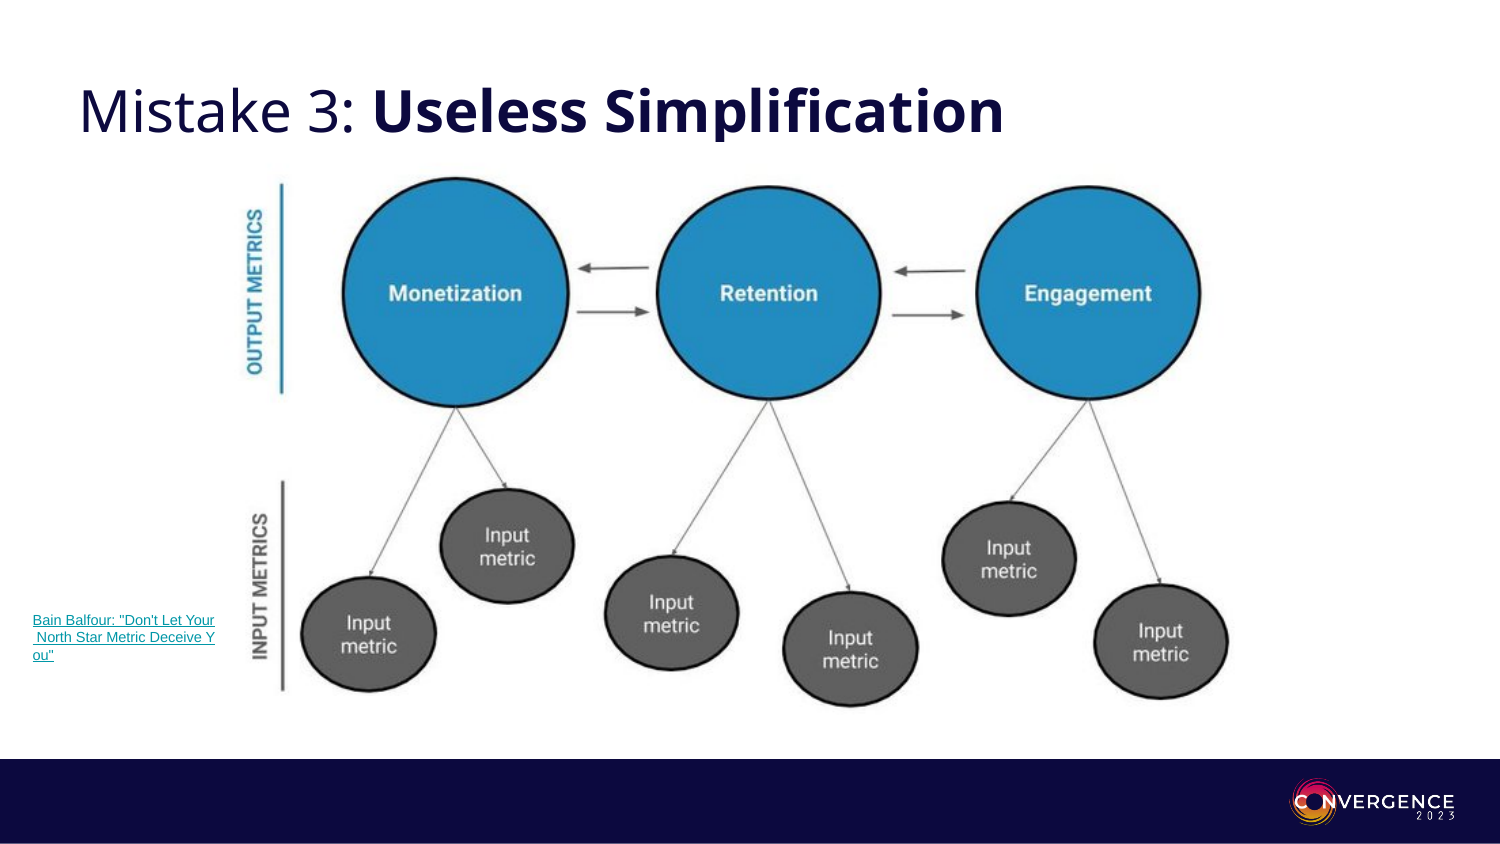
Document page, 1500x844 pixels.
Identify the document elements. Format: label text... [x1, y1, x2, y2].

picture [224, 141, 1243, 715]
picture [1287, 775, 1458, 827]
text_box Bain Balfour: "Don't Let Your North Star Metric Deceive You" [17, 598, 219, 639]
text_box Mistake 3: Useless Simplification [63, 48, 1500, 165]
text_box [0, 759, 1500, 844]
